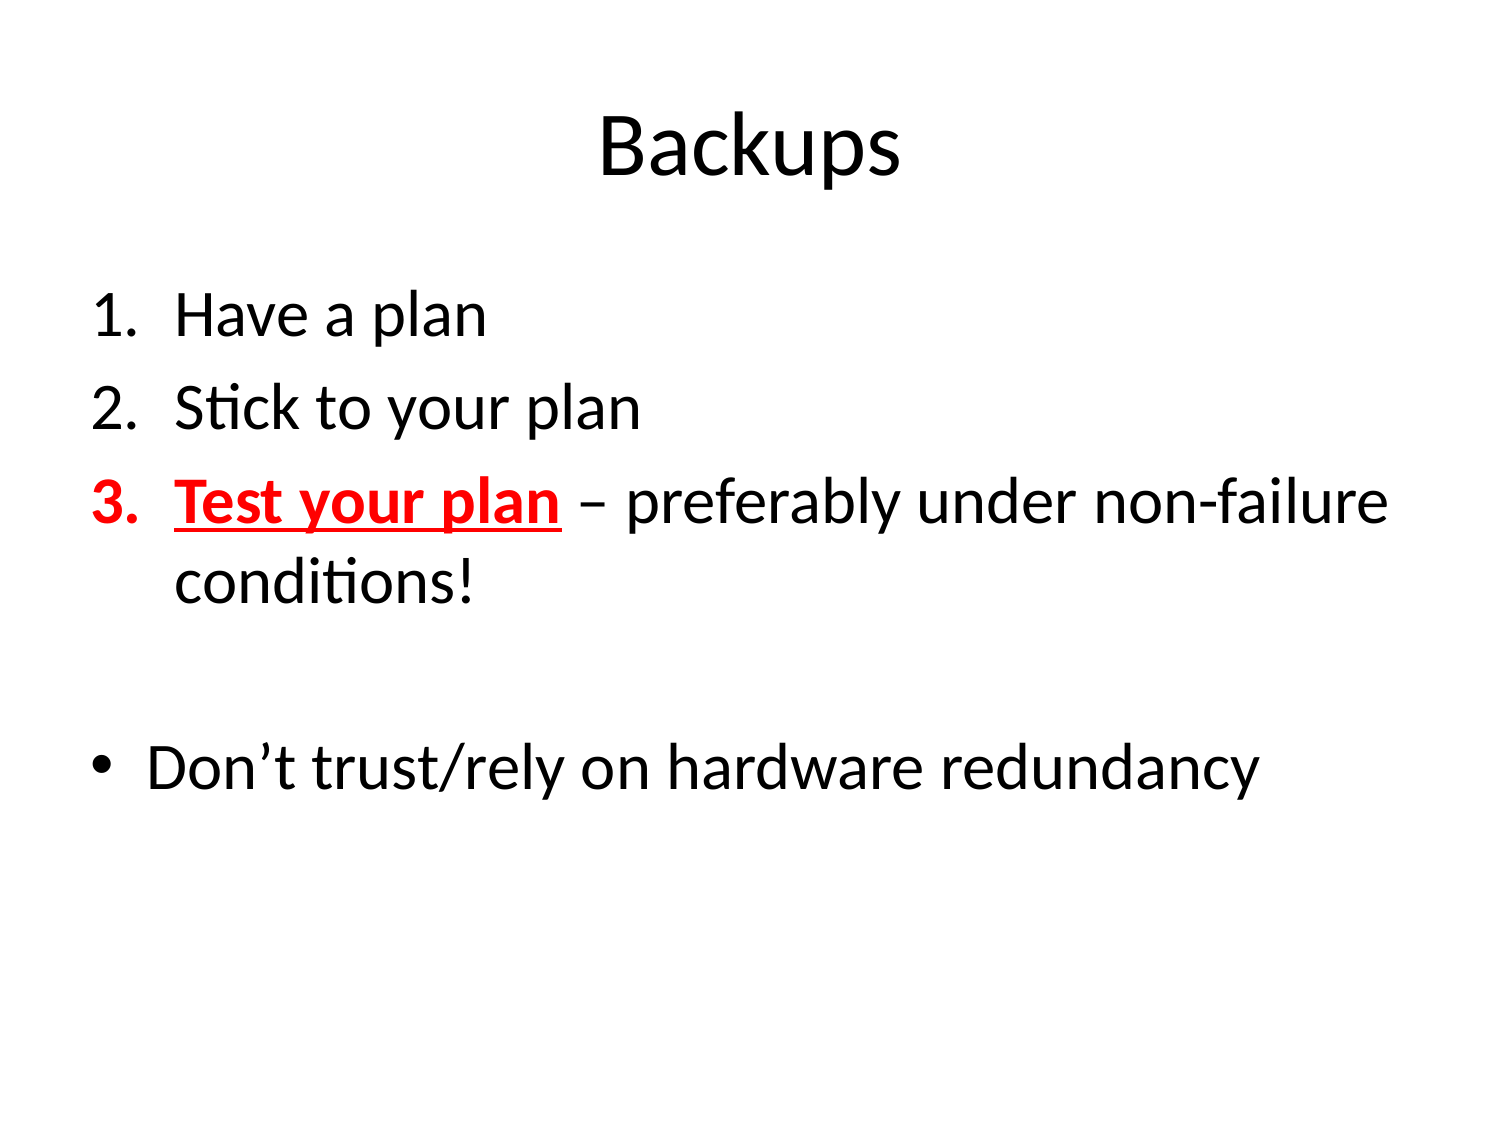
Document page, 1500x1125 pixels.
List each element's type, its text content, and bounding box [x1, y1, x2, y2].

list Have a plan Stick to your plan Test your plan – preferably under non-failure conditions! Don’t trust/rely on hardware redundancy [75, 262, 1425, 1005]
title Backups [75, 45, 1425, 233]
